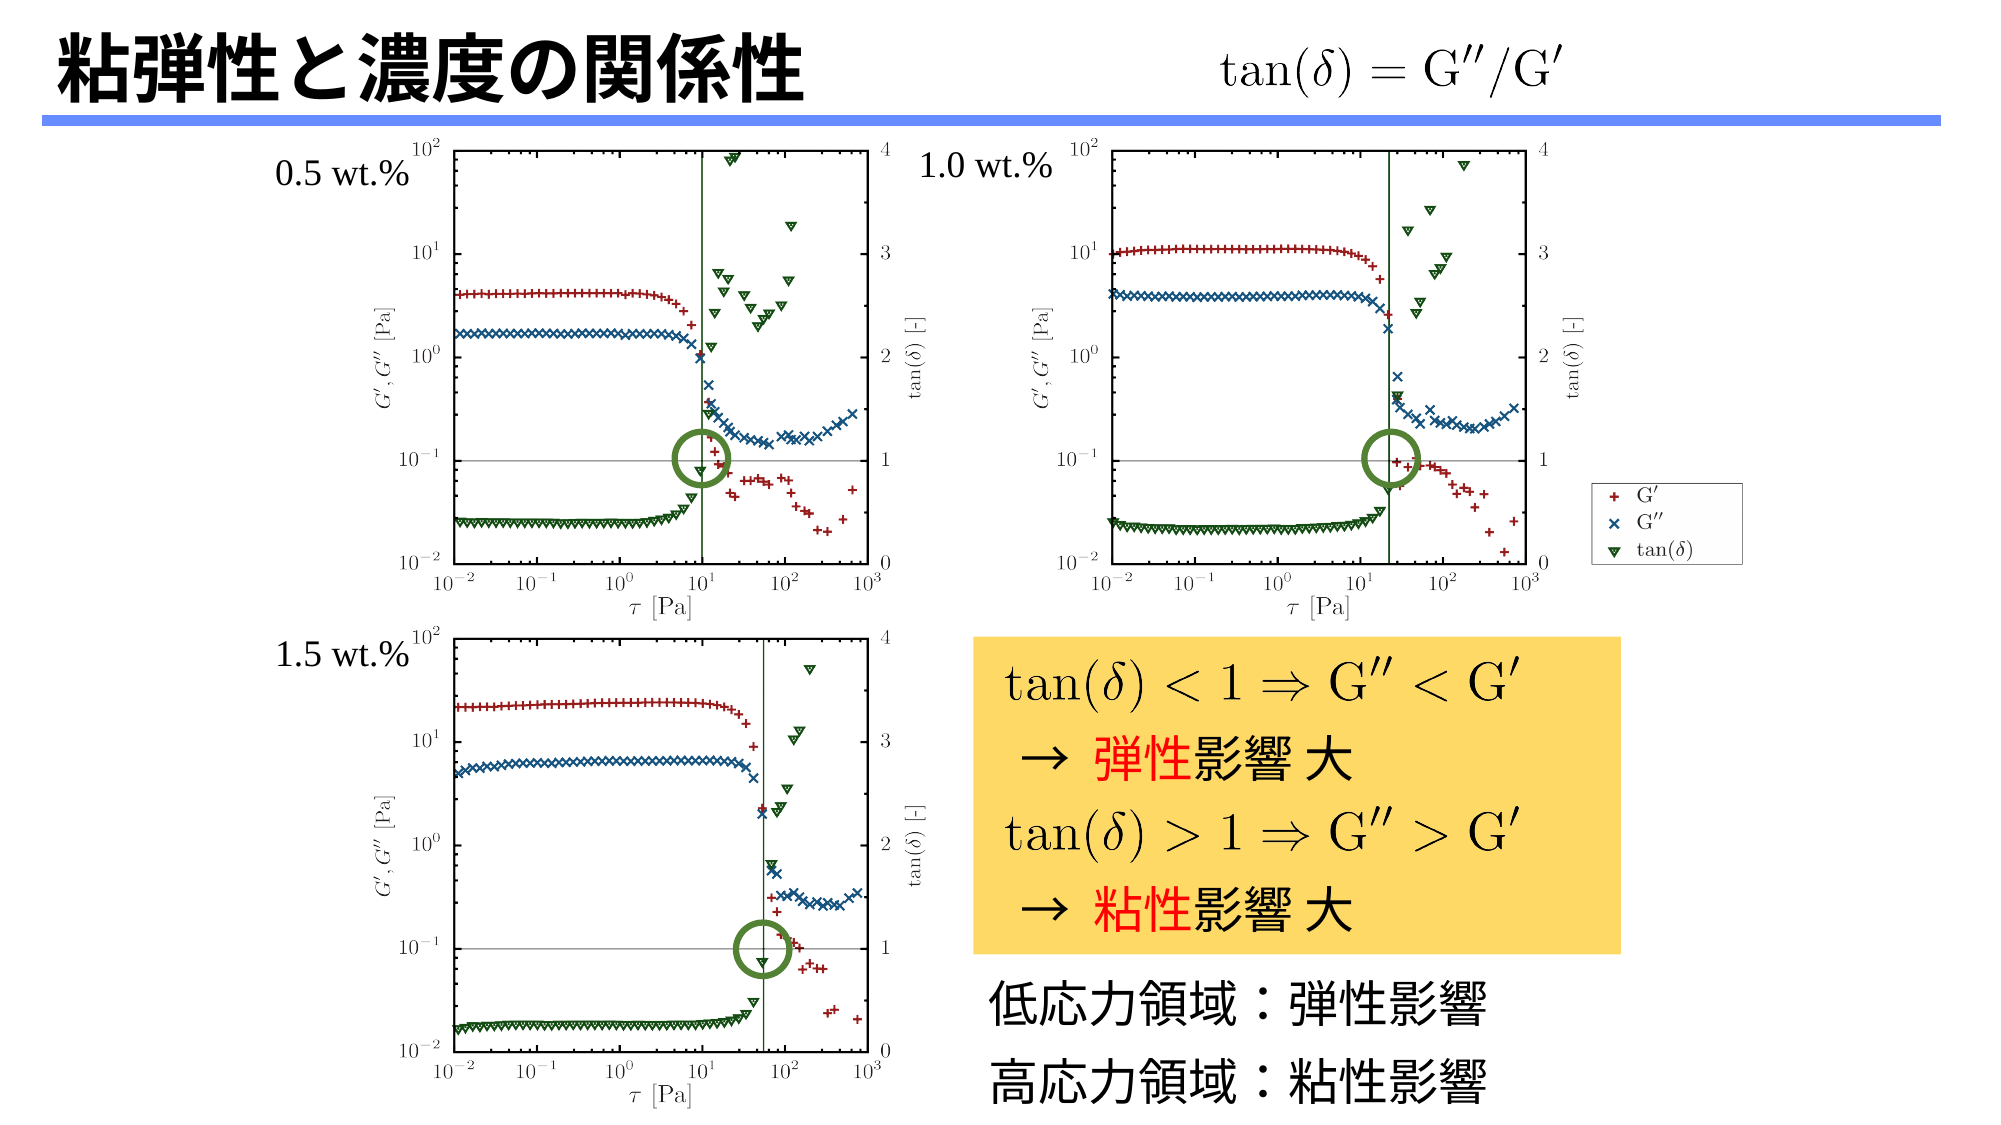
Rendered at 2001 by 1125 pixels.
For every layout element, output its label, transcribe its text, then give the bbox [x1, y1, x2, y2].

picture [331, 133, 931, 1124]
text_box 1.0 wt.% [931, 133, 989, 193]
title 粘弾性と濃度の関係性 [41, 4, 1767, 141]
picture [1220, 44, 1562, 98]
text_box 低応力領域：弾性影響 高応力領域：粘性影響 [973, 955, 1621, 1118]
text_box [973, 636, 1621, 955]
picture [989, 133, 1749, 636]
text_box 0.5 wt.% [260, 140, 331, 200]
text_box 1.5 wt.% [260, 621, 331, 681]
